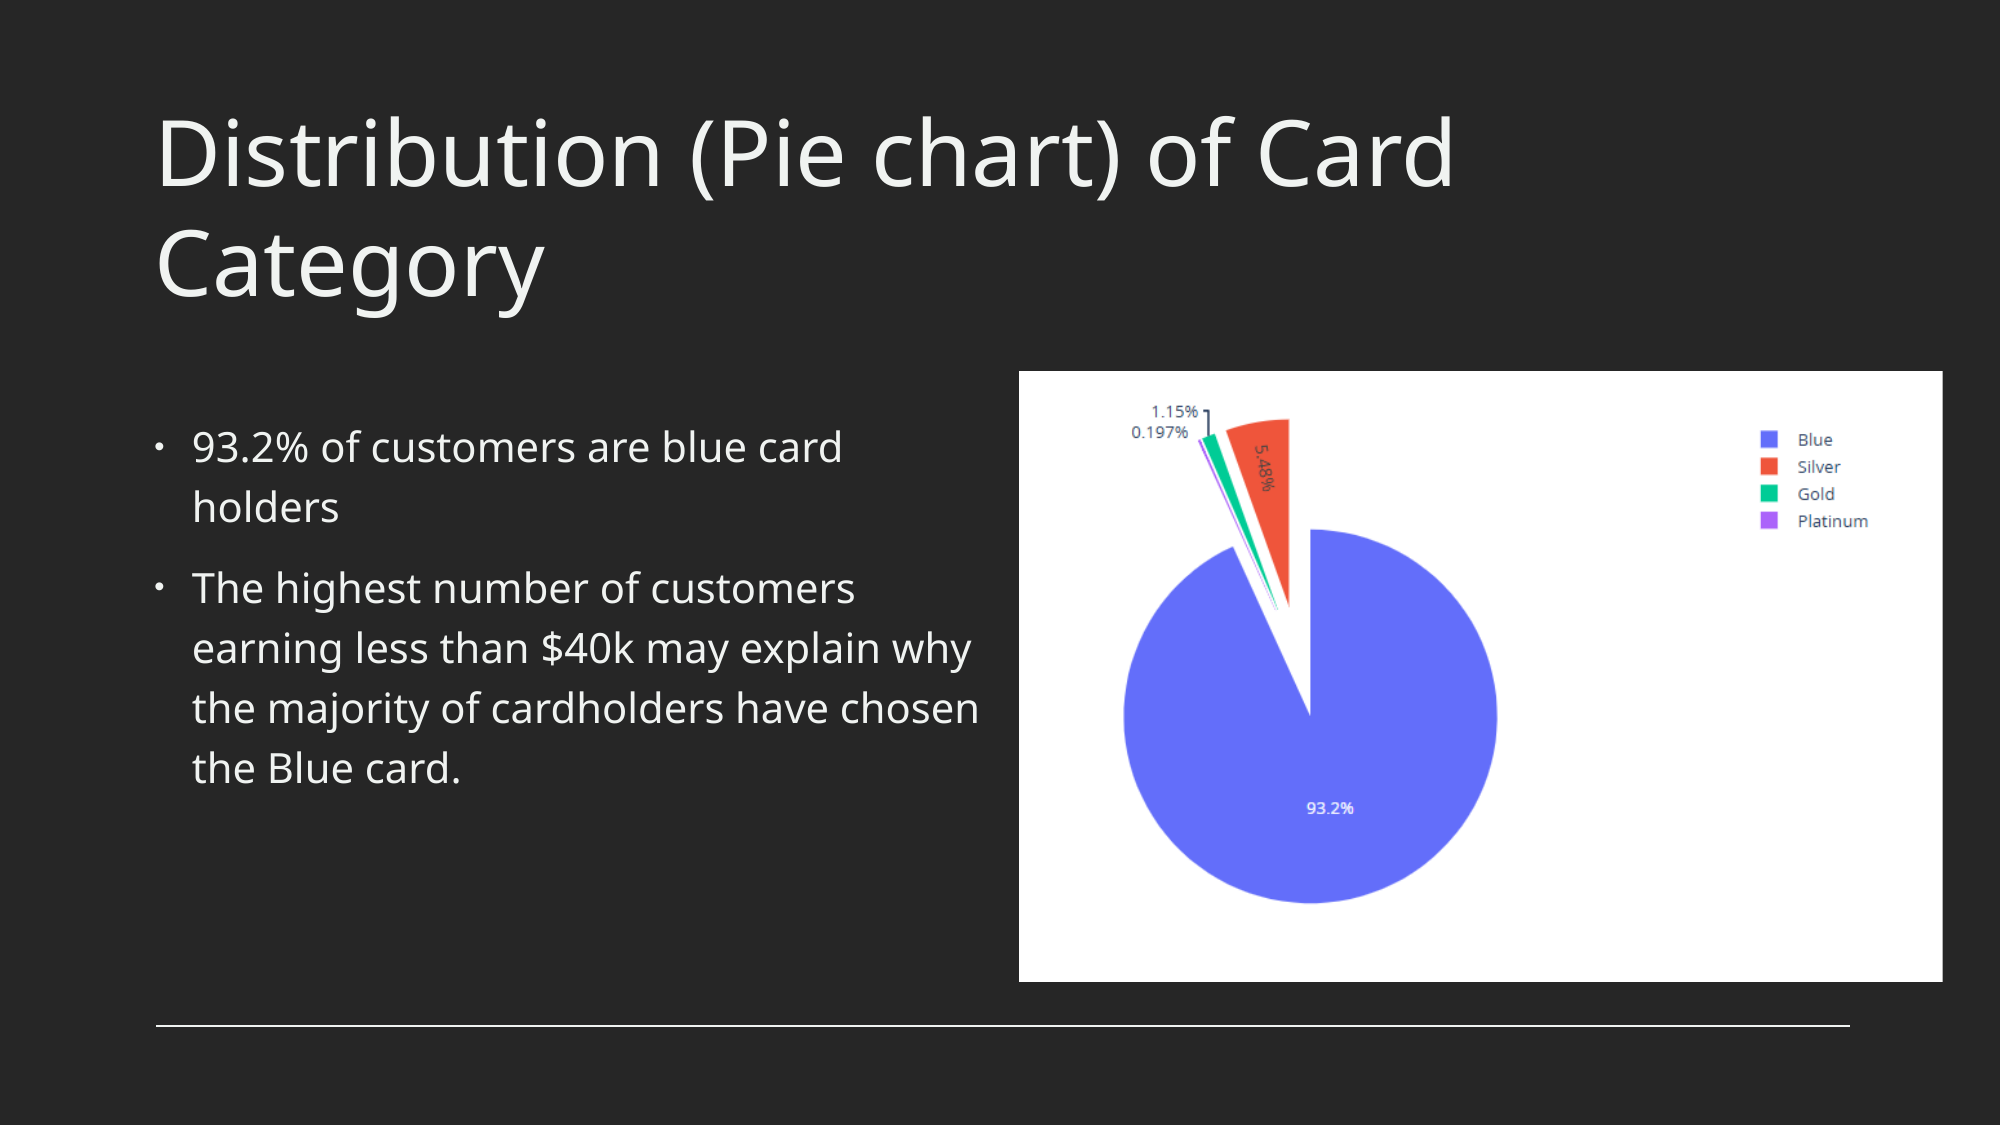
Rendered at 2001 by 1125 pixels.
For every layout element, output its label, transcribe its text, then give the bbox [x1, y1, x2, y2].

title Distribution (Pie chart) of Card Category [139, 143, 1850, 322]
picture [1019, 371, 1943, 982]
list 93.2% of customers are blue card holders The highest number of customers earning less than $40k may explain why the majority of cardholders have chosen the Blue card. [139, 403, 1000, 1044]
